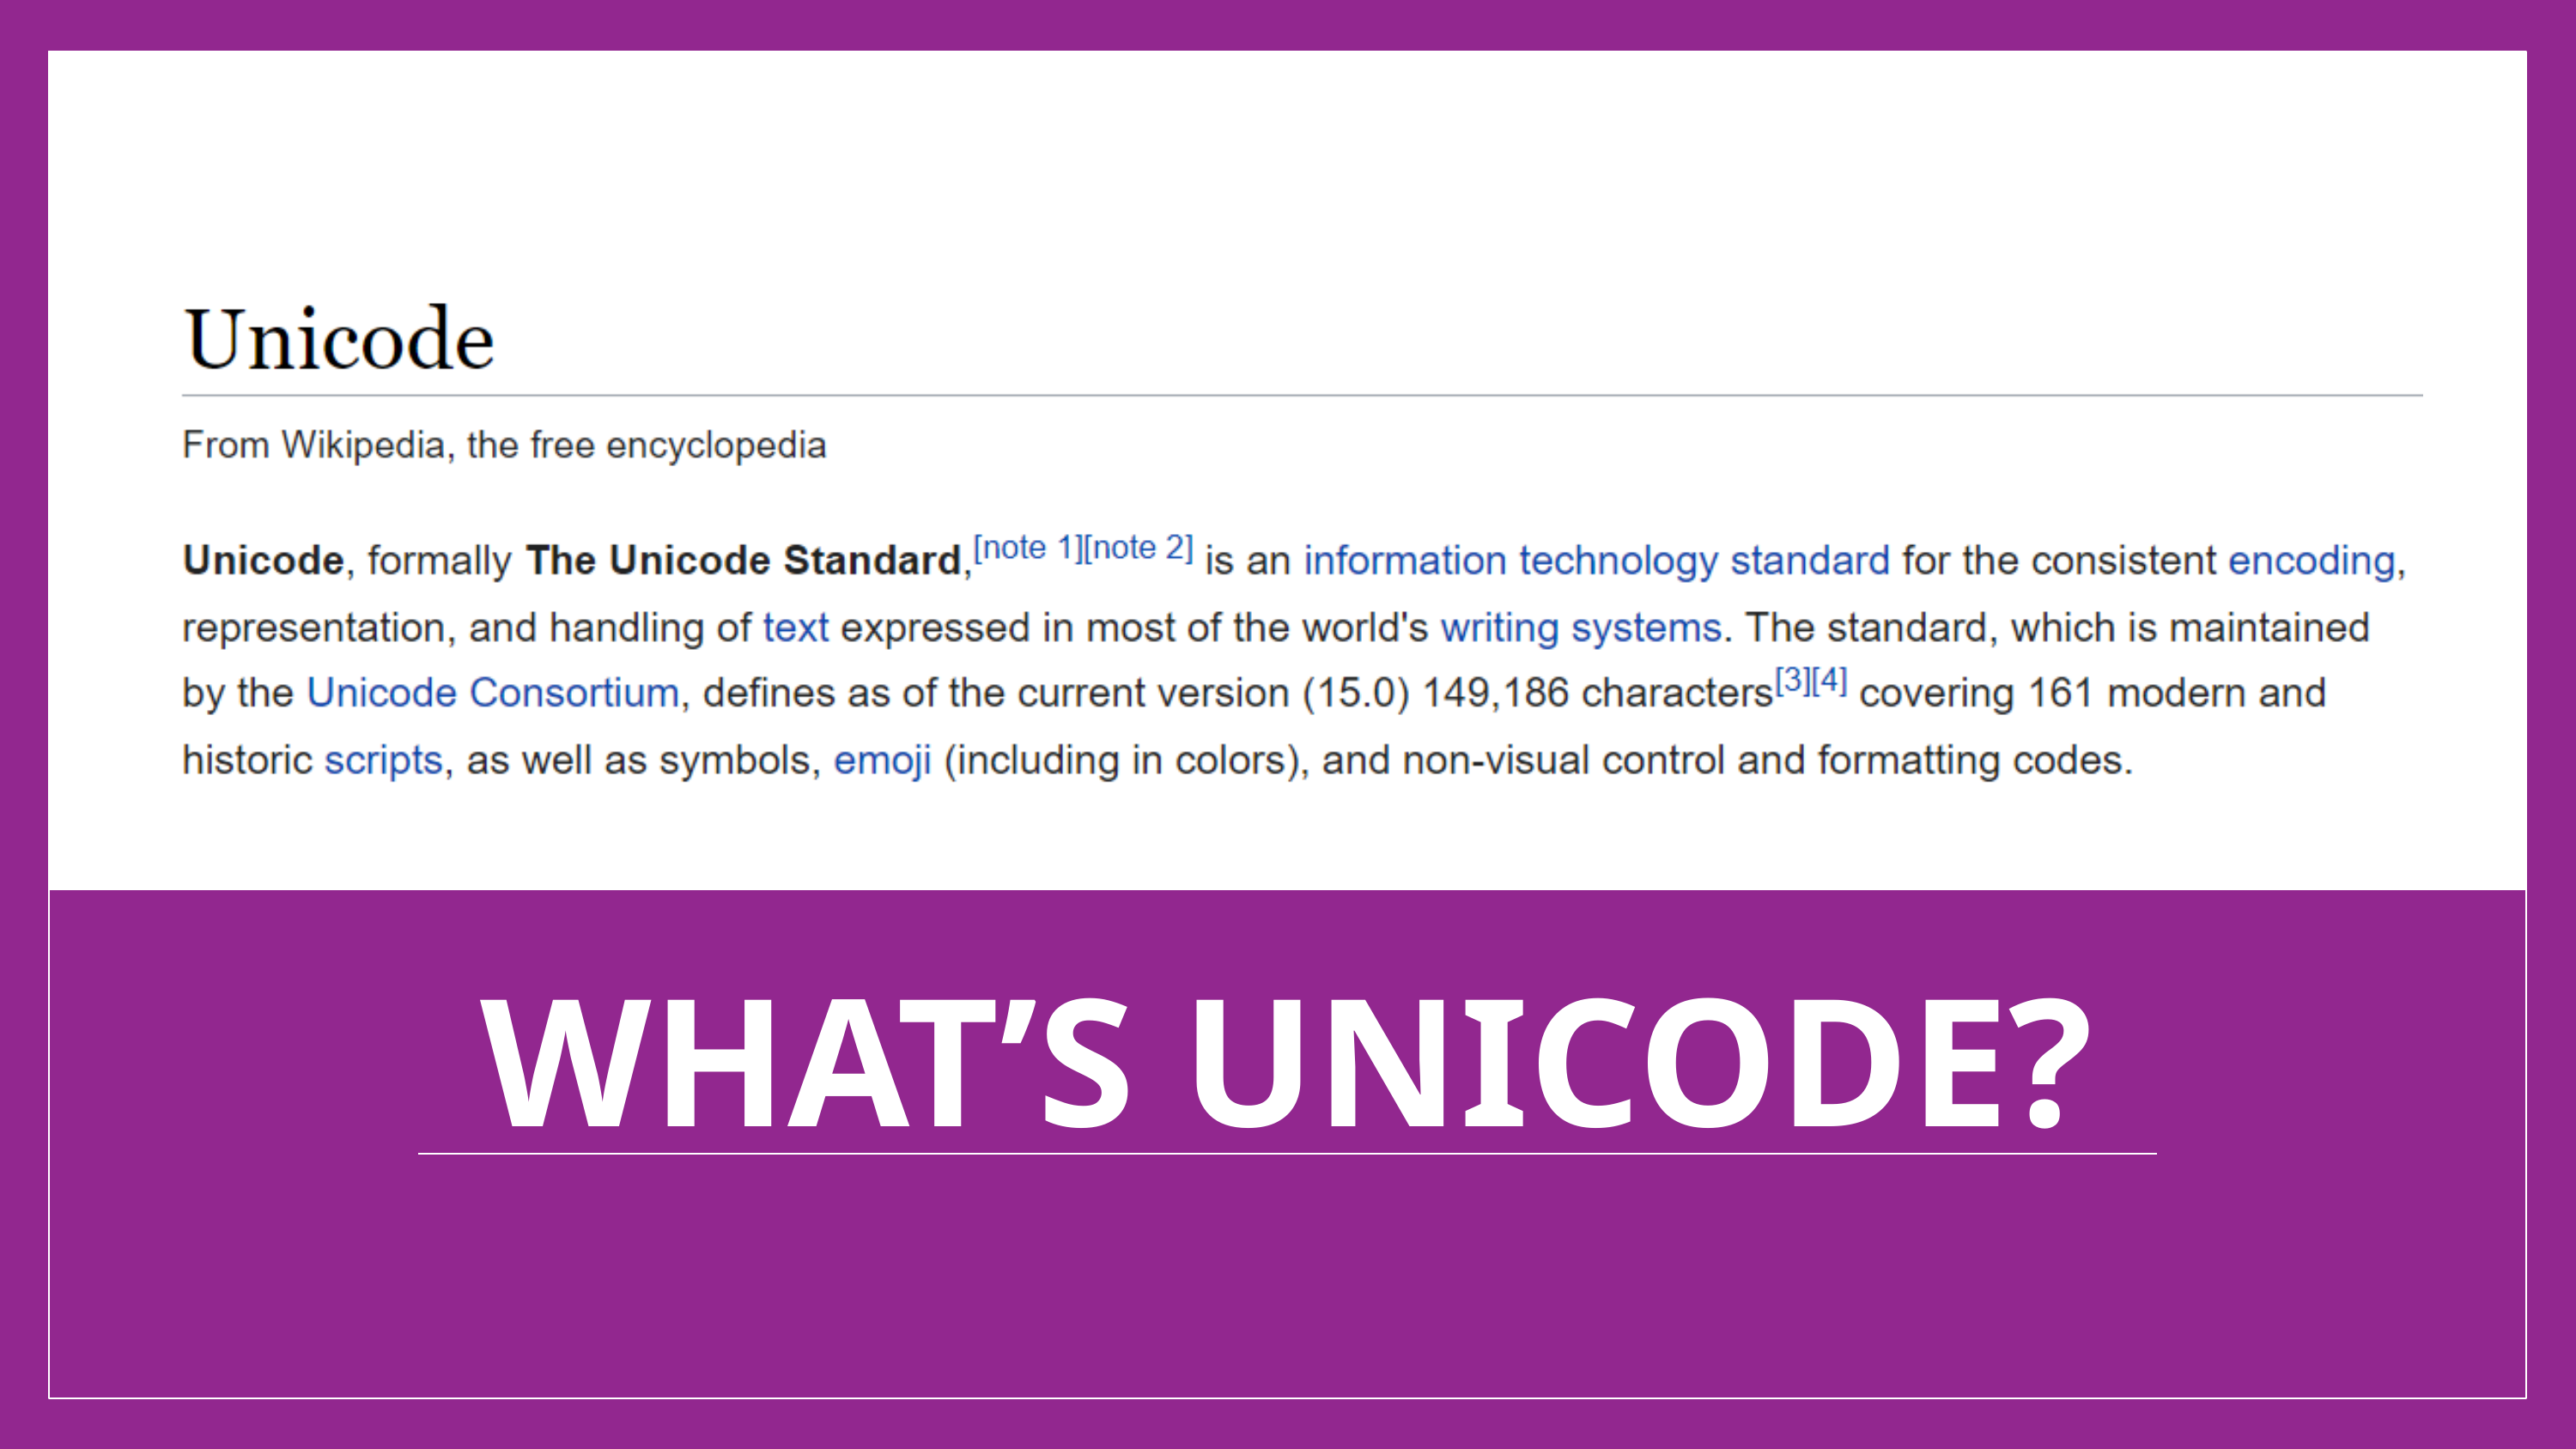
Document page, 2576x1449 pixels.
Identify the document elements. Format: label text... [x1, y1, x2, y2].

text_box [47, 50, 2527, 890]
text_box [47, 890, 2527, 1400]
title What’s Unicode? [234, 890, 2341, 1169]
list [150, 276, 2424, 794]
